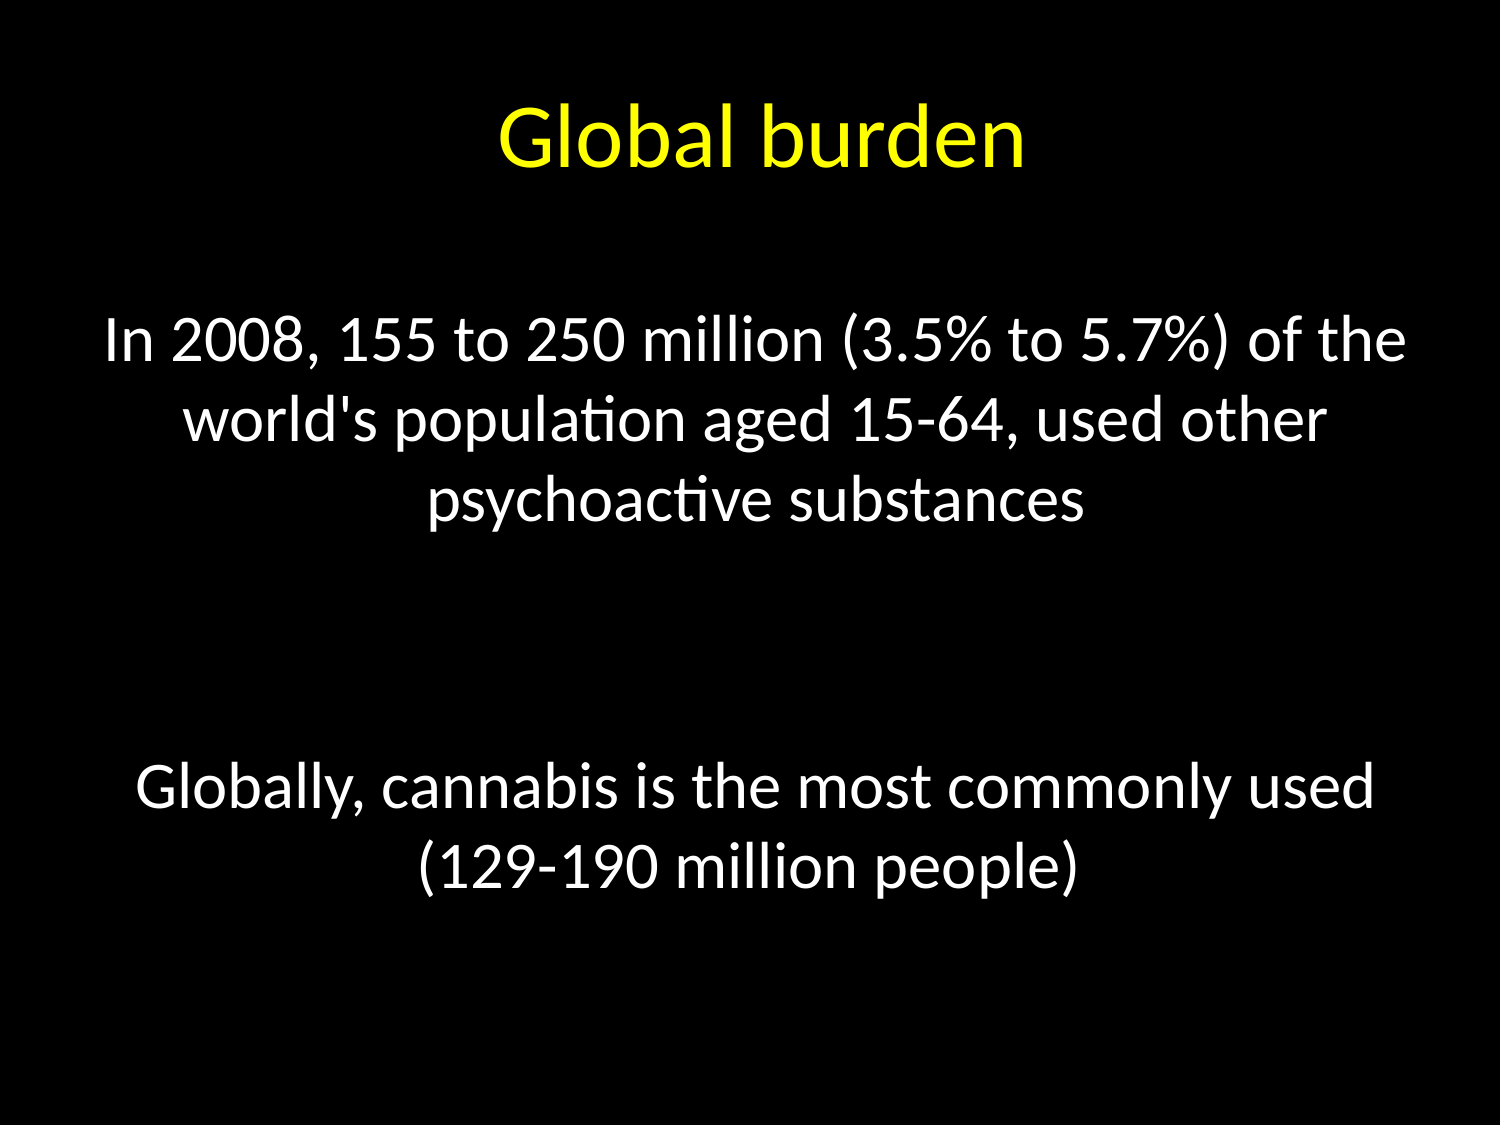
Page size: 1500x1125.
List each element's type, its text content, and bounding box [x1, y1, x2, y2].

title Global burden [87, 37, 1438, 225]
list In 2008, 155 to 250 million (3.5% to 5.7%) of the world's population aged 15-64, used other psychoactive substances Globally, cannabis is the most commonly used (129-190 million people) [62, 287, 1450, 1050]
